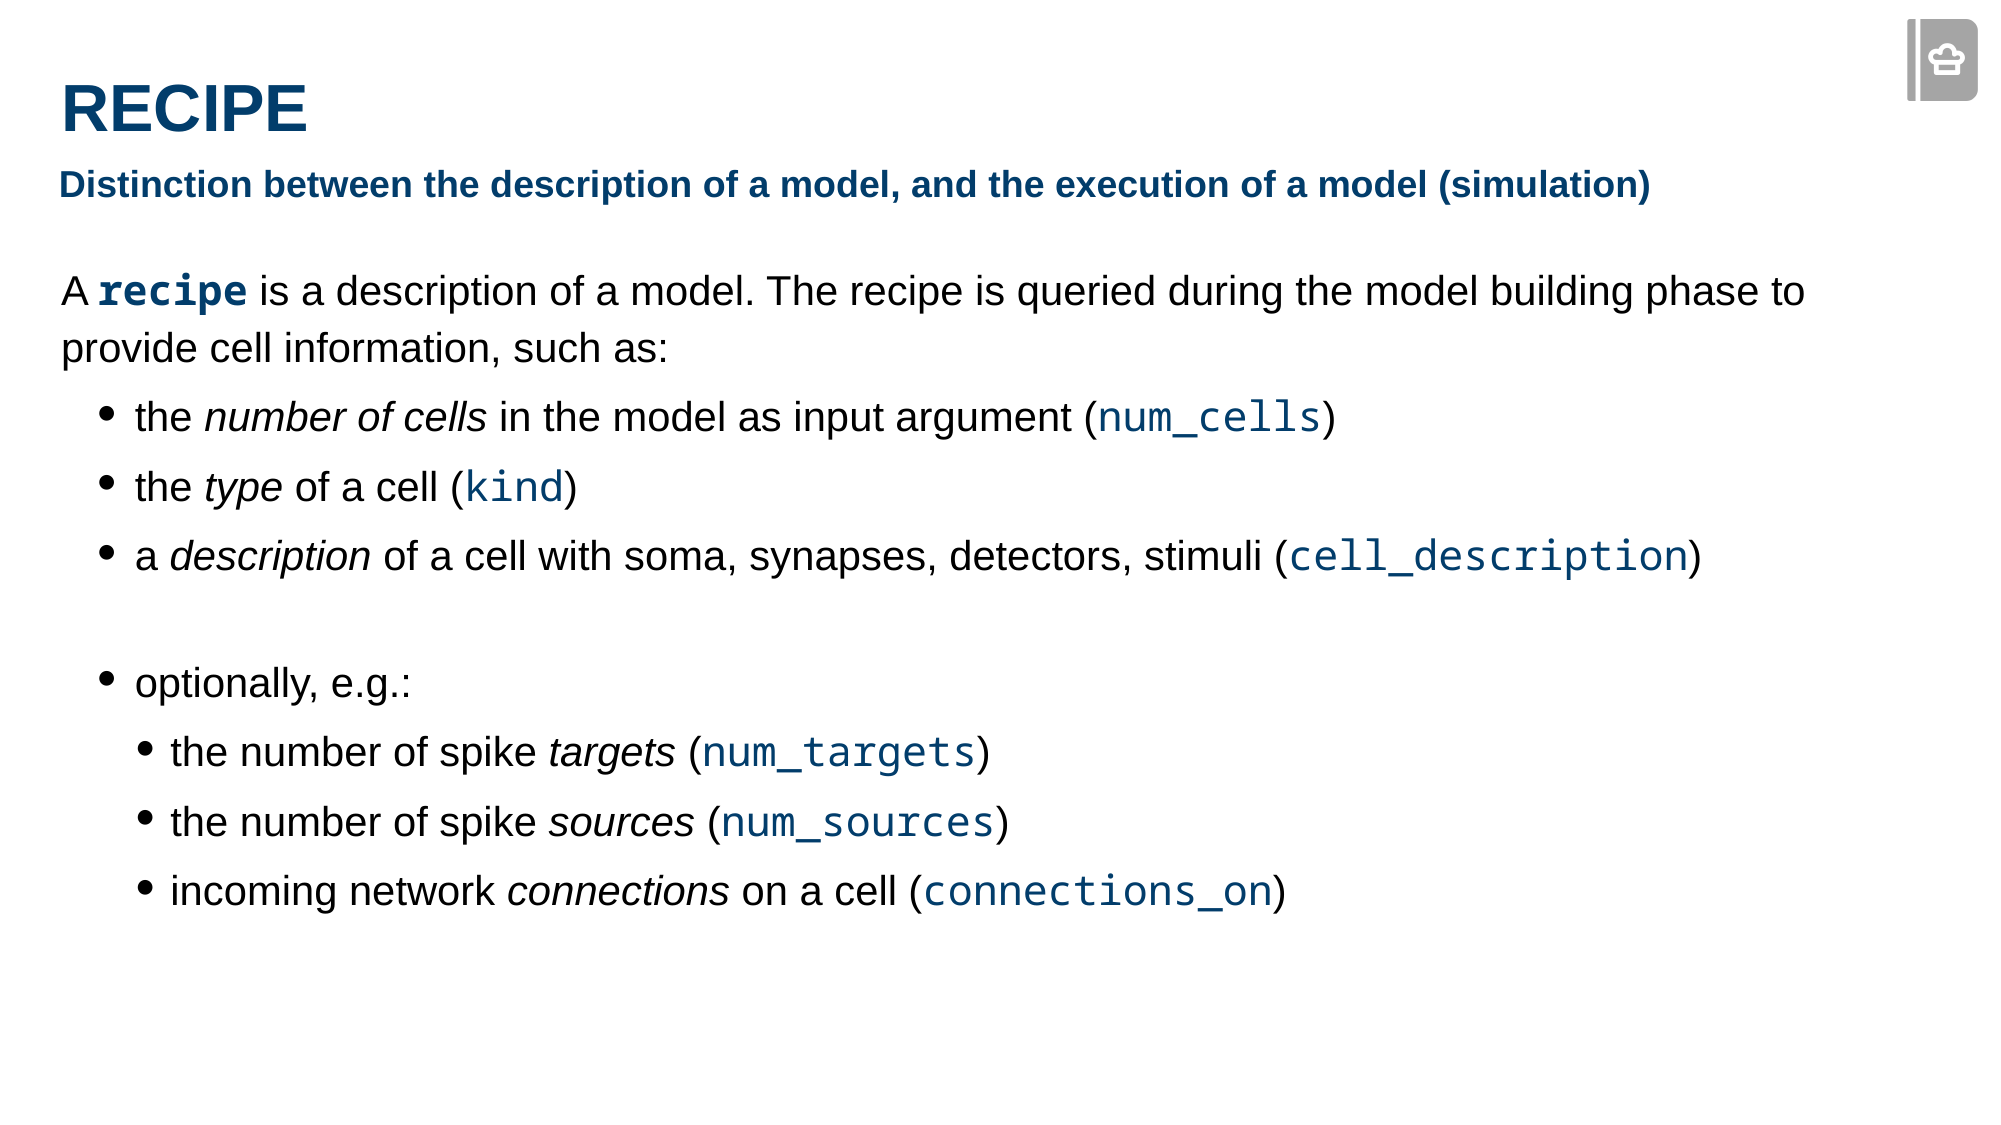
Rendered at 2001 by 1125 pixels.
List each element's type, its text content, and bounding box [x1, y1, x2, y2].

list A recipe is a description of a model. The recipe is queried during the model building phase to provide cell information, such as: the number of cells in the model as input argument (num_cells) the type of a cell (kind) a description of a cell with soma, synapses, detectors, stimuli (cell_description) optionally, e.g.: the number of spike targets (num_targets) the number of spike sources (num_sources) incoming network connections on a cell (connections_on) [60, 256, 1940, 948]
picture [1901, 19, 1984, 101]
title Recipe [60, 53, 1940, 238]
list Distinction between the description of a model, and the execution of a model (simulation) [58, 154, 1937, 238]
